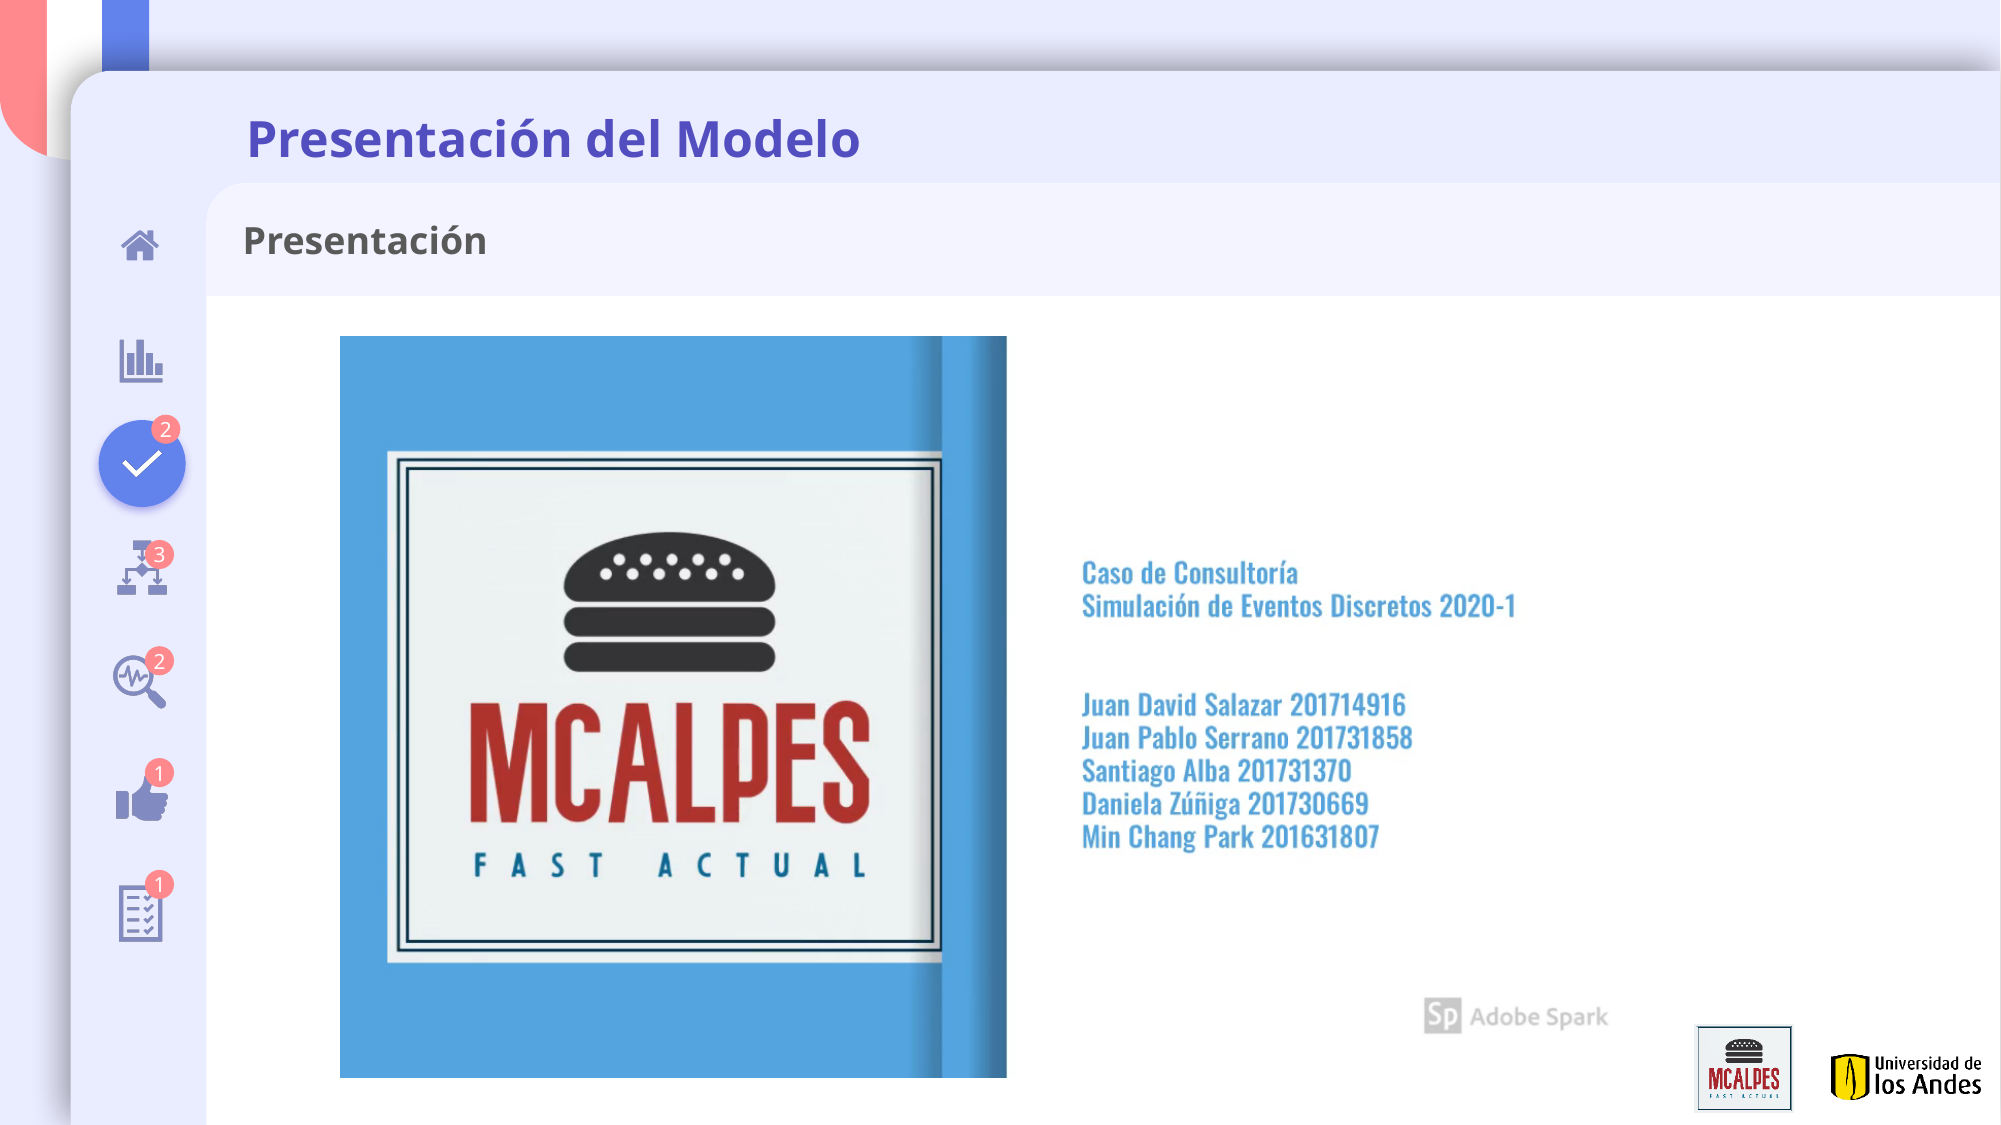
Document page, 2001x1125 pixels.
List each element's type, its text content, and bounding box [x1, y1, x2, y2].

text_box 1 [143, 756, 176, 789]
picture [111, 766, 173, 829]
text_box Presentación [205, 182, 2000, 297]
picture [111, 331, 171, 391]
text_box 1 [143, 868, 176, 900]
text_box 2 [150, 413, 182, 445]
text_box 3 [143, 538, 176, 571]
picture [107, 880, 174, 947]
picture [111, 536, 173, 599]
picture [108, 650, 172, 714]
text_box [340, 336, 1660, 1079]
picture [121, 443, 163, 484]
picture [1831, 1054, 1981, 1100]
text_box 2 [143, 645, 176, 677]
picture [1694, 1024, 1794, 1113]
